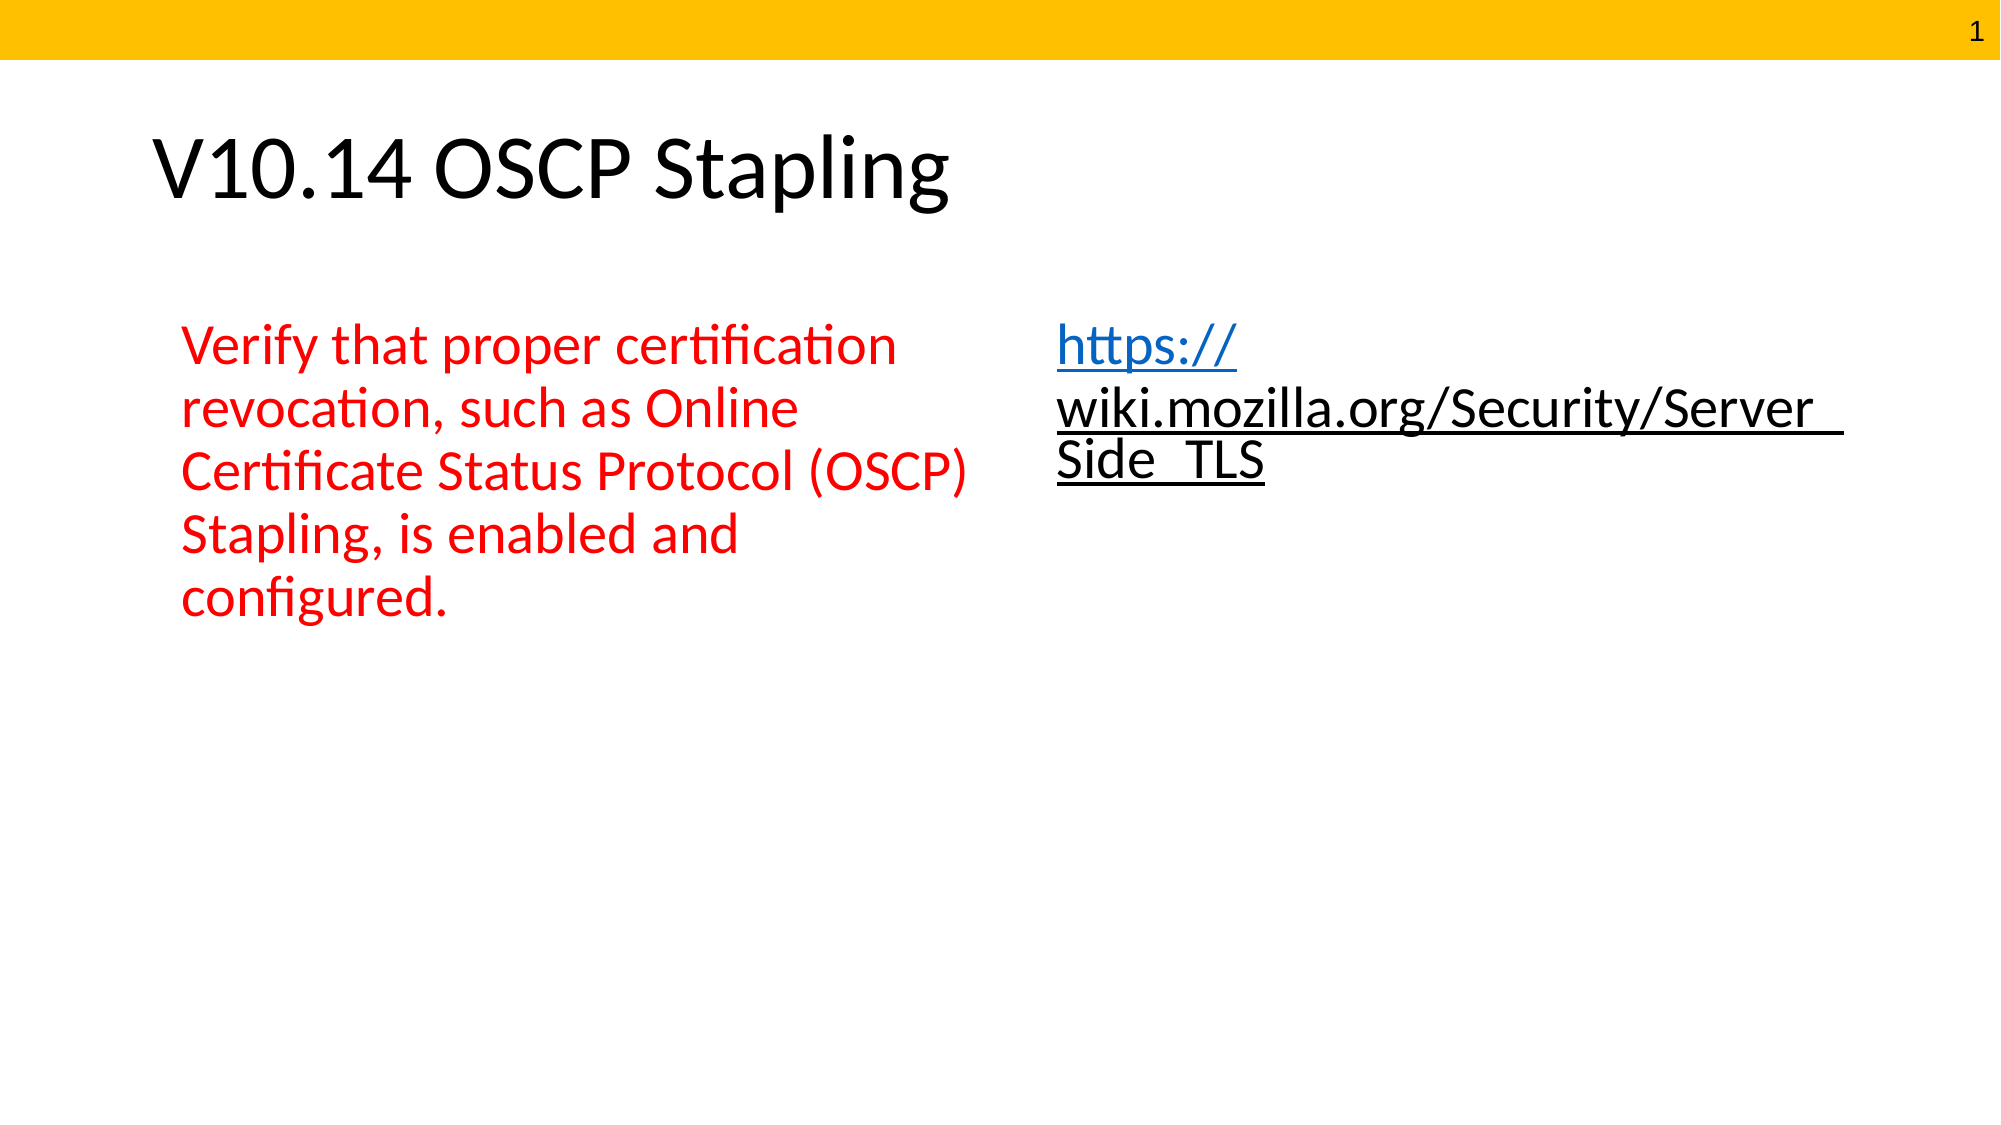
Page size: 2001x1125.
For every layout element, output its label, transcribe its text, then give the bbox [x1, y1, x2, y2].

list Verify that proper certification revocation, such as Online Certificate Status Protocol (OSCP) Stapling, is enabled and configured. [137, 299, 988, 1014]
list https://wiki.mozilla.org/Security/Server_Side_TLS [1012, 299, 1863, 1014]
title V10.14 OSCP Stapling [137, 59, 1863, 278]
